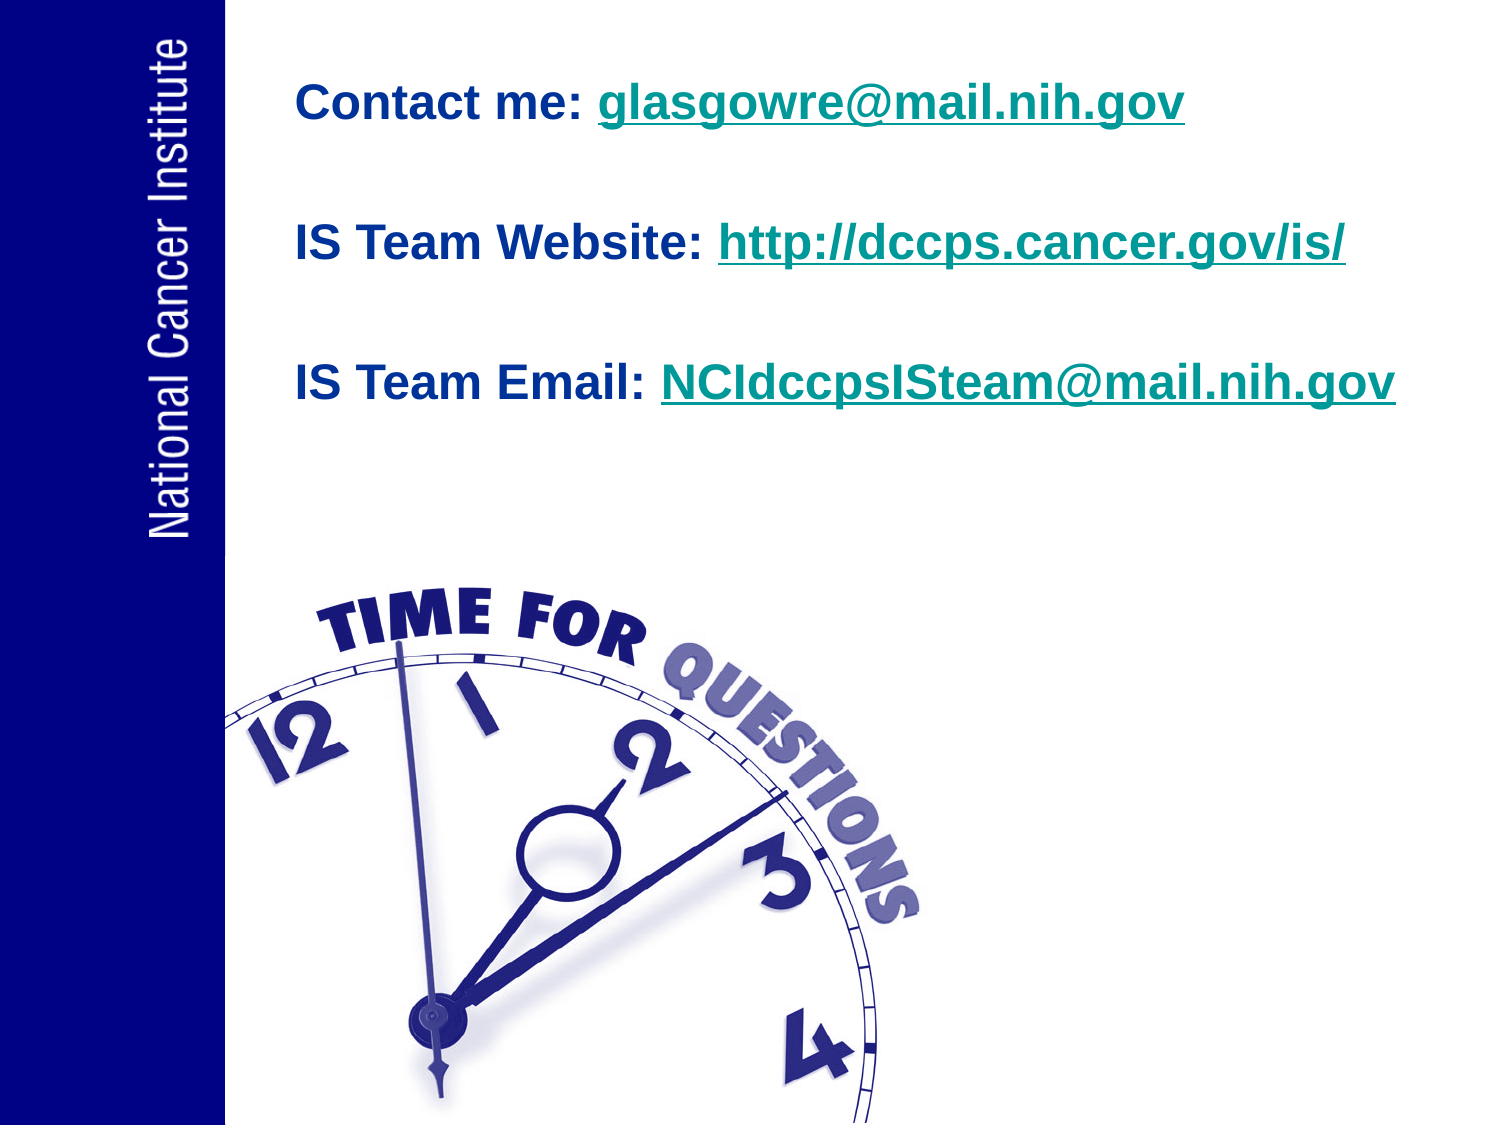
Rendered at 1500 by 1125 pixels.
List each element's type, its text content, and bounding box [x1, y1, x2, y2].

picture [0, 0, 1500, 1125]
list Contact me: glasgowre@mail.nih.gov IS Team Website: http://dccps.cancer.gov/is/ IS Team Email: NCIdccpsISteam@mail.nih.gov [279, 62, 1469, 475]
